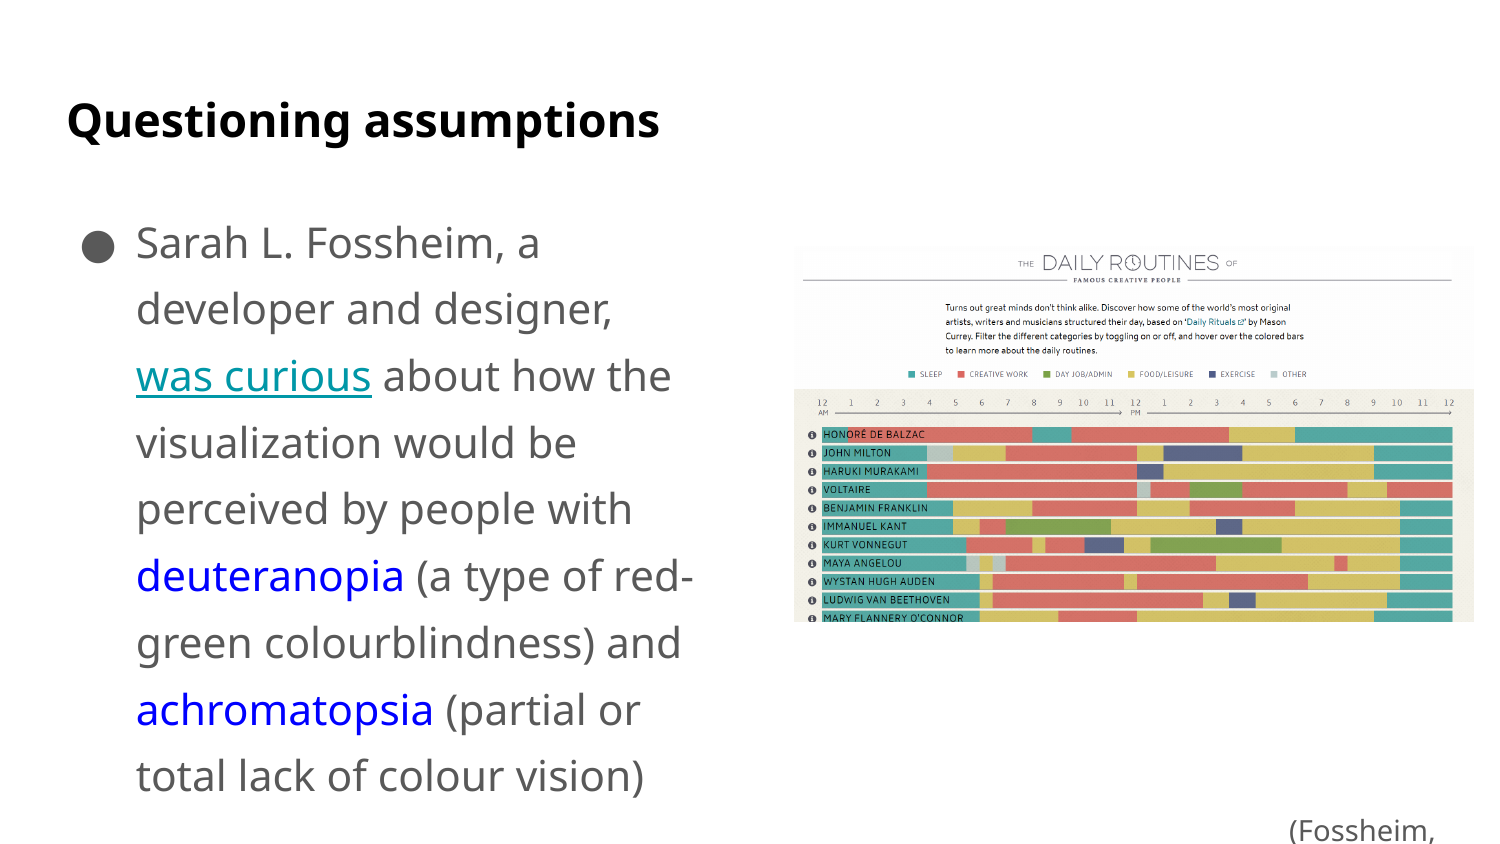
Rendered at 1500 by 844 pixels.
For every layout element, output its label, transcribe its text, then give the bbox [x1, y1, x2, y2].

text_box (Fossheim, 2020) [1274, 779, 1500, 844]
list Sarah L. Fossheim, a developer and designer, was curious about how the visualization would be perceived by people with deuteranopia (a type of red-green colourblindness) and achromatopsia (partial or total lack of colour vision) [51, 189, 750, 829]
picture [794, 246, 1474, 622]
title Questioning assumptions [51, 72, 1449, 167]
